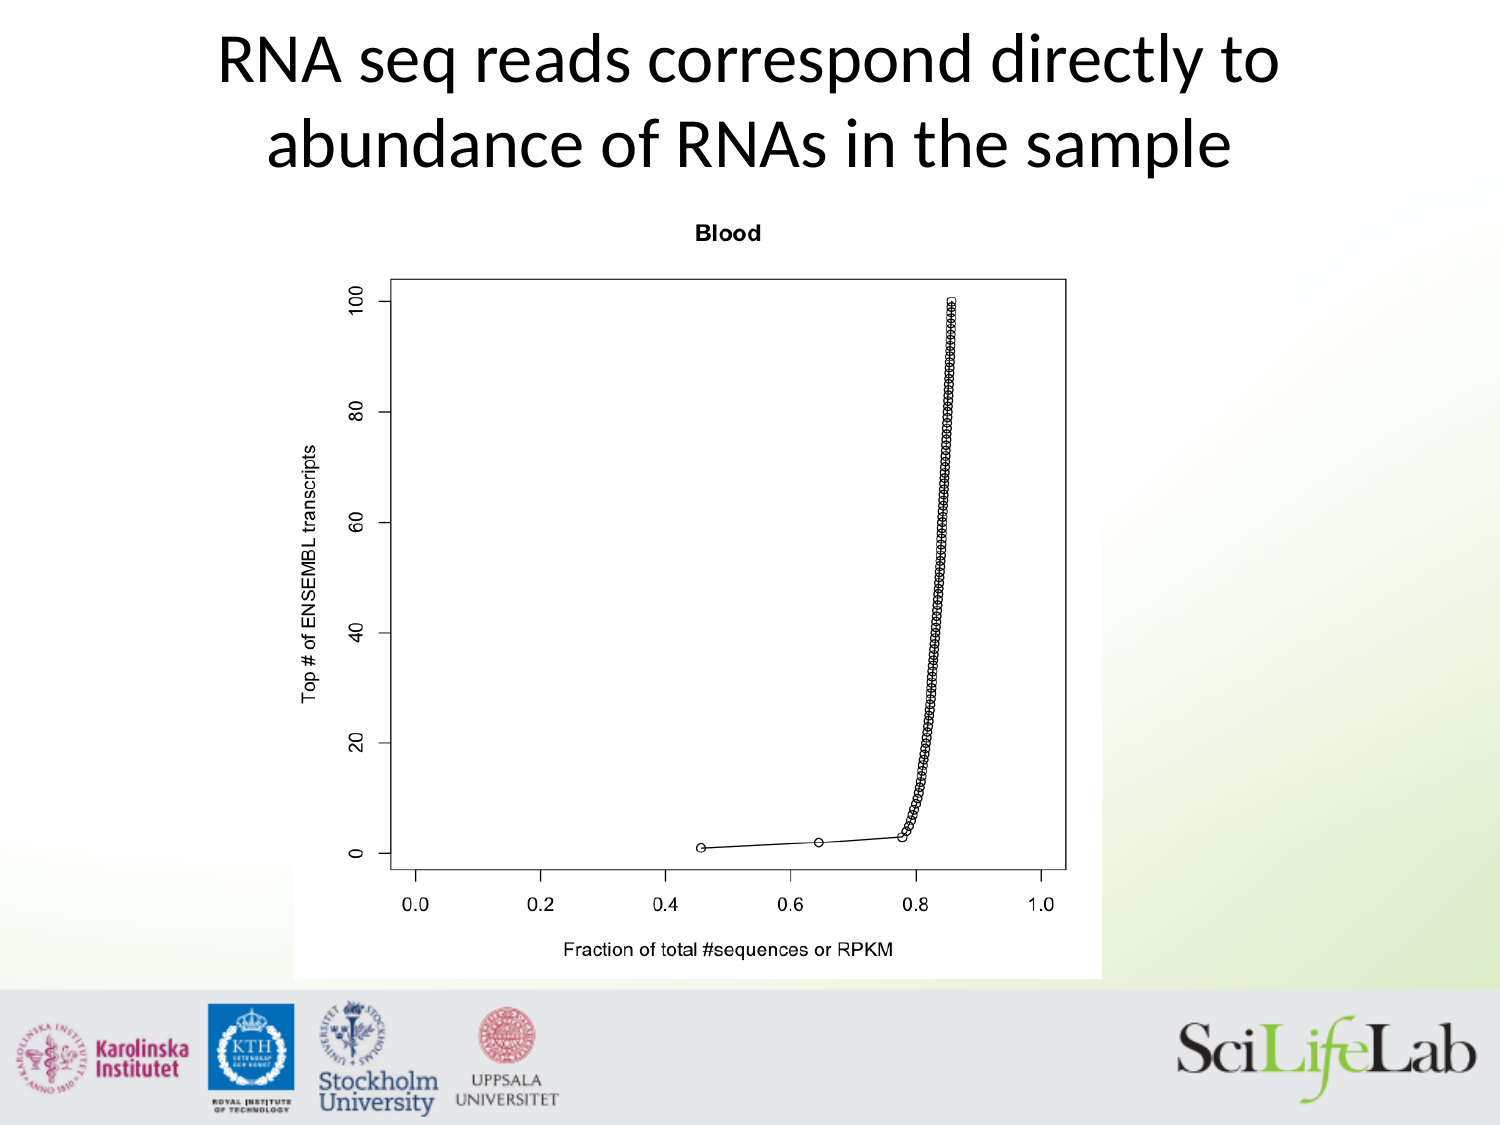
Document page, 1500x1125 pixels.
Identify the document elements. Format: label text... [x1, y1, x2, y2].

title RNA seq reads correspond directly to abundance of RNAs in the sample [75, 3, 1425, 191]
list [242, 106, 1207, 1002]
